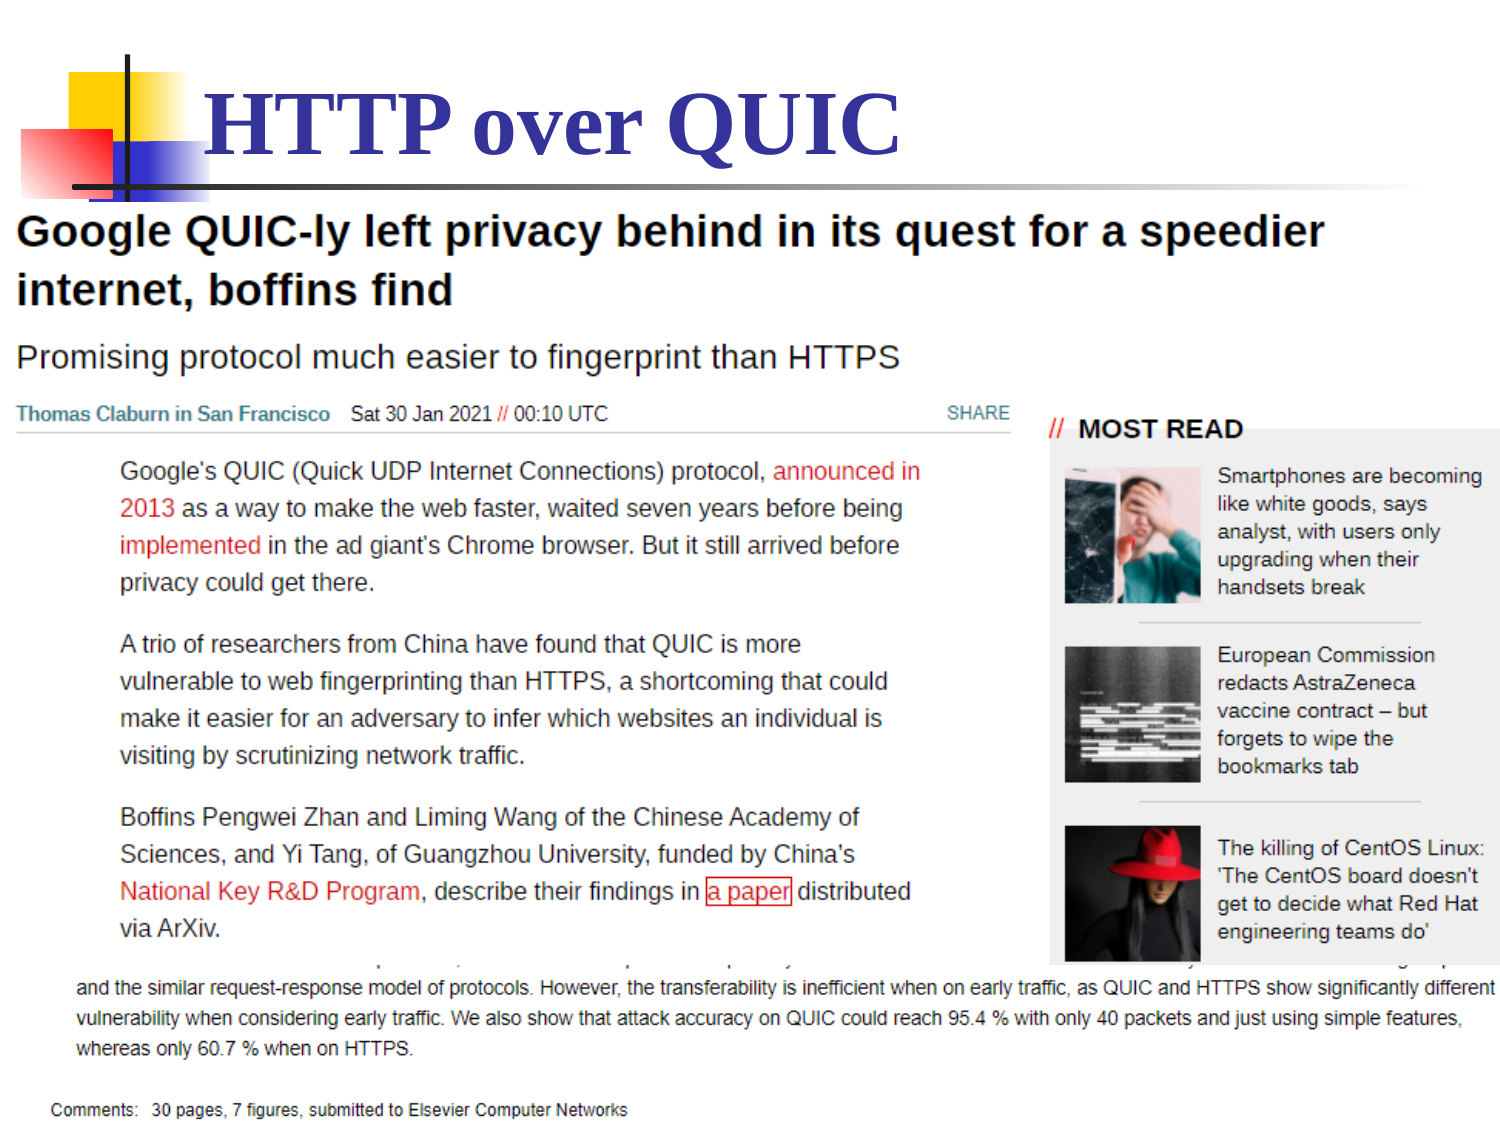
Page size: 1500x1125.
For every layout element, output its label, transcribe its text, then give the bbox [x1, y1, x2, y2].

picture [0, 202, 1500, 1125]
title HTTP over QUIC [188, 23, 1468, 181]
